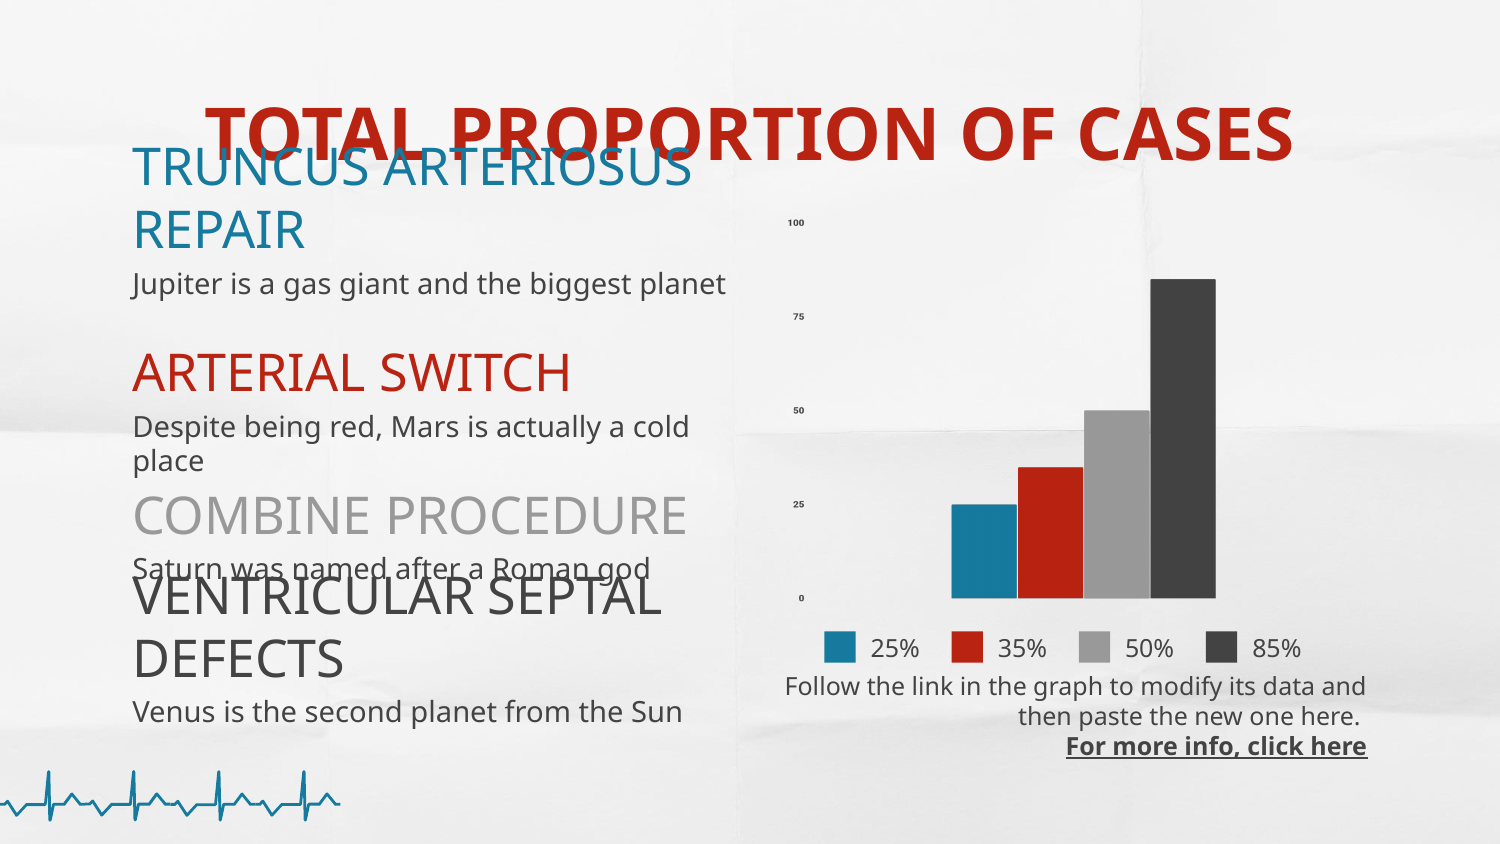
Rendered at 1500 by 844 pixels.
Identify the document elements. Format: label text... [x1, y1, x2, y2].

text_box [1078, 634, 1111, 663]
title TOTAL PROPORTION OF CASES [118, 72, 1382, 167]
text_box Saturn was named after a Roman god [117, 560, 757, 614]
text_box Mercury is the smallest planet of them all [0, 0, 1500, 844]
text_box Follow the link in the graph to modify its data and then paste the new one here. For more info, click here [763, 678, 1383, 756]
text_box [1205, 634, 1238, 663]
text_box Venus is the second planet from the Sun [117, 703, 763, 756]
text_box ARTERIAL SWITCH [117, 339, 757, 417]
text_box COMBINE PROCEDURE [117, 482, 757, 560]
text_box [824, 634, 856, 663]
text_box TRUNCUS ARTERIOSUS REPAIR [117, 196, 760, 274]
picture [762, 196, 1383, 626]
text_box 85% [1238, 634, 1321, 663]
text_box 25% [856, 634, 940, 663]
text_box VENTRICULAR SEPTAL DEFECTS [117, 625, 782, 703]
text_box [951, 634, 983, 663]
text_box 50% [1111, 634, 1194, 663]
text_box 35% [983, 634, 1067, 663]
text_box Despite being red, Mars is actually a cold place [117, 417, 757, 471]
text_box Jupiter is a gas giant and the biggest planet [117, 274, 757, 328]
